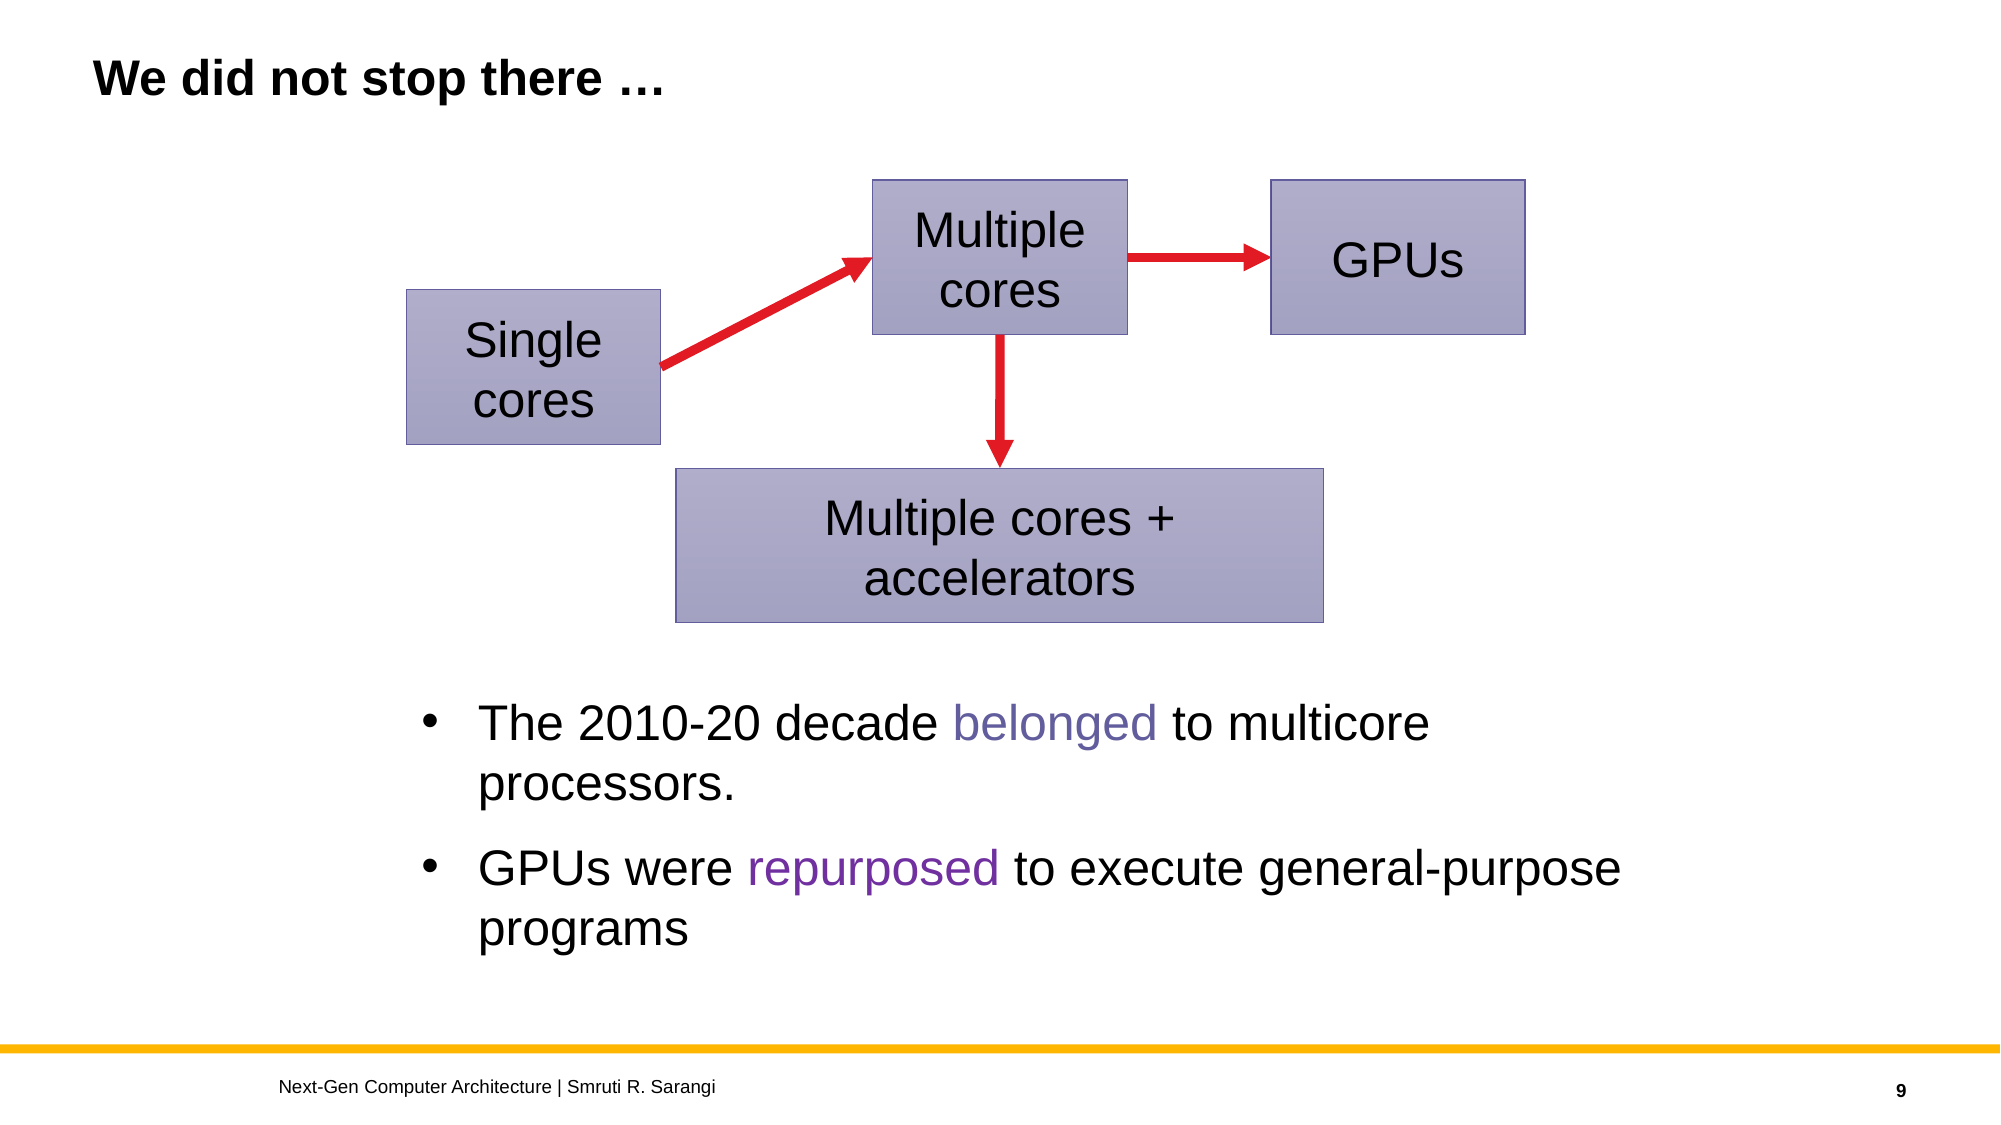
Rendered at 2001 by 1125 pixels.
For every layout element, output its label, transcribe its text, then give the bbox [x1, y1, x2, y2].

text_box Multiple cores [872, 179, 1128, 335]
footer Next-Gen Computer Architecture | Smruti R. Sarangi [263, 1067, 1464, 1105]
slide_number 9 [1711, 1071, 1922, 1109]
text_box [660, 257, 873, 368]
title We did not stop there … [78, 45, 1604, 180]
list The 2010-20 decade belonged to multicore processors. GPUs were repurposed to execute general-purpose programs [406, 682, 1700, 985]
text_box Multiple cores + accelerators [675, 468, 1324, 623]
text_box Single cores [406, 289, 661, 445]
text_box GPUs [1270, 179, 1526, 335]
